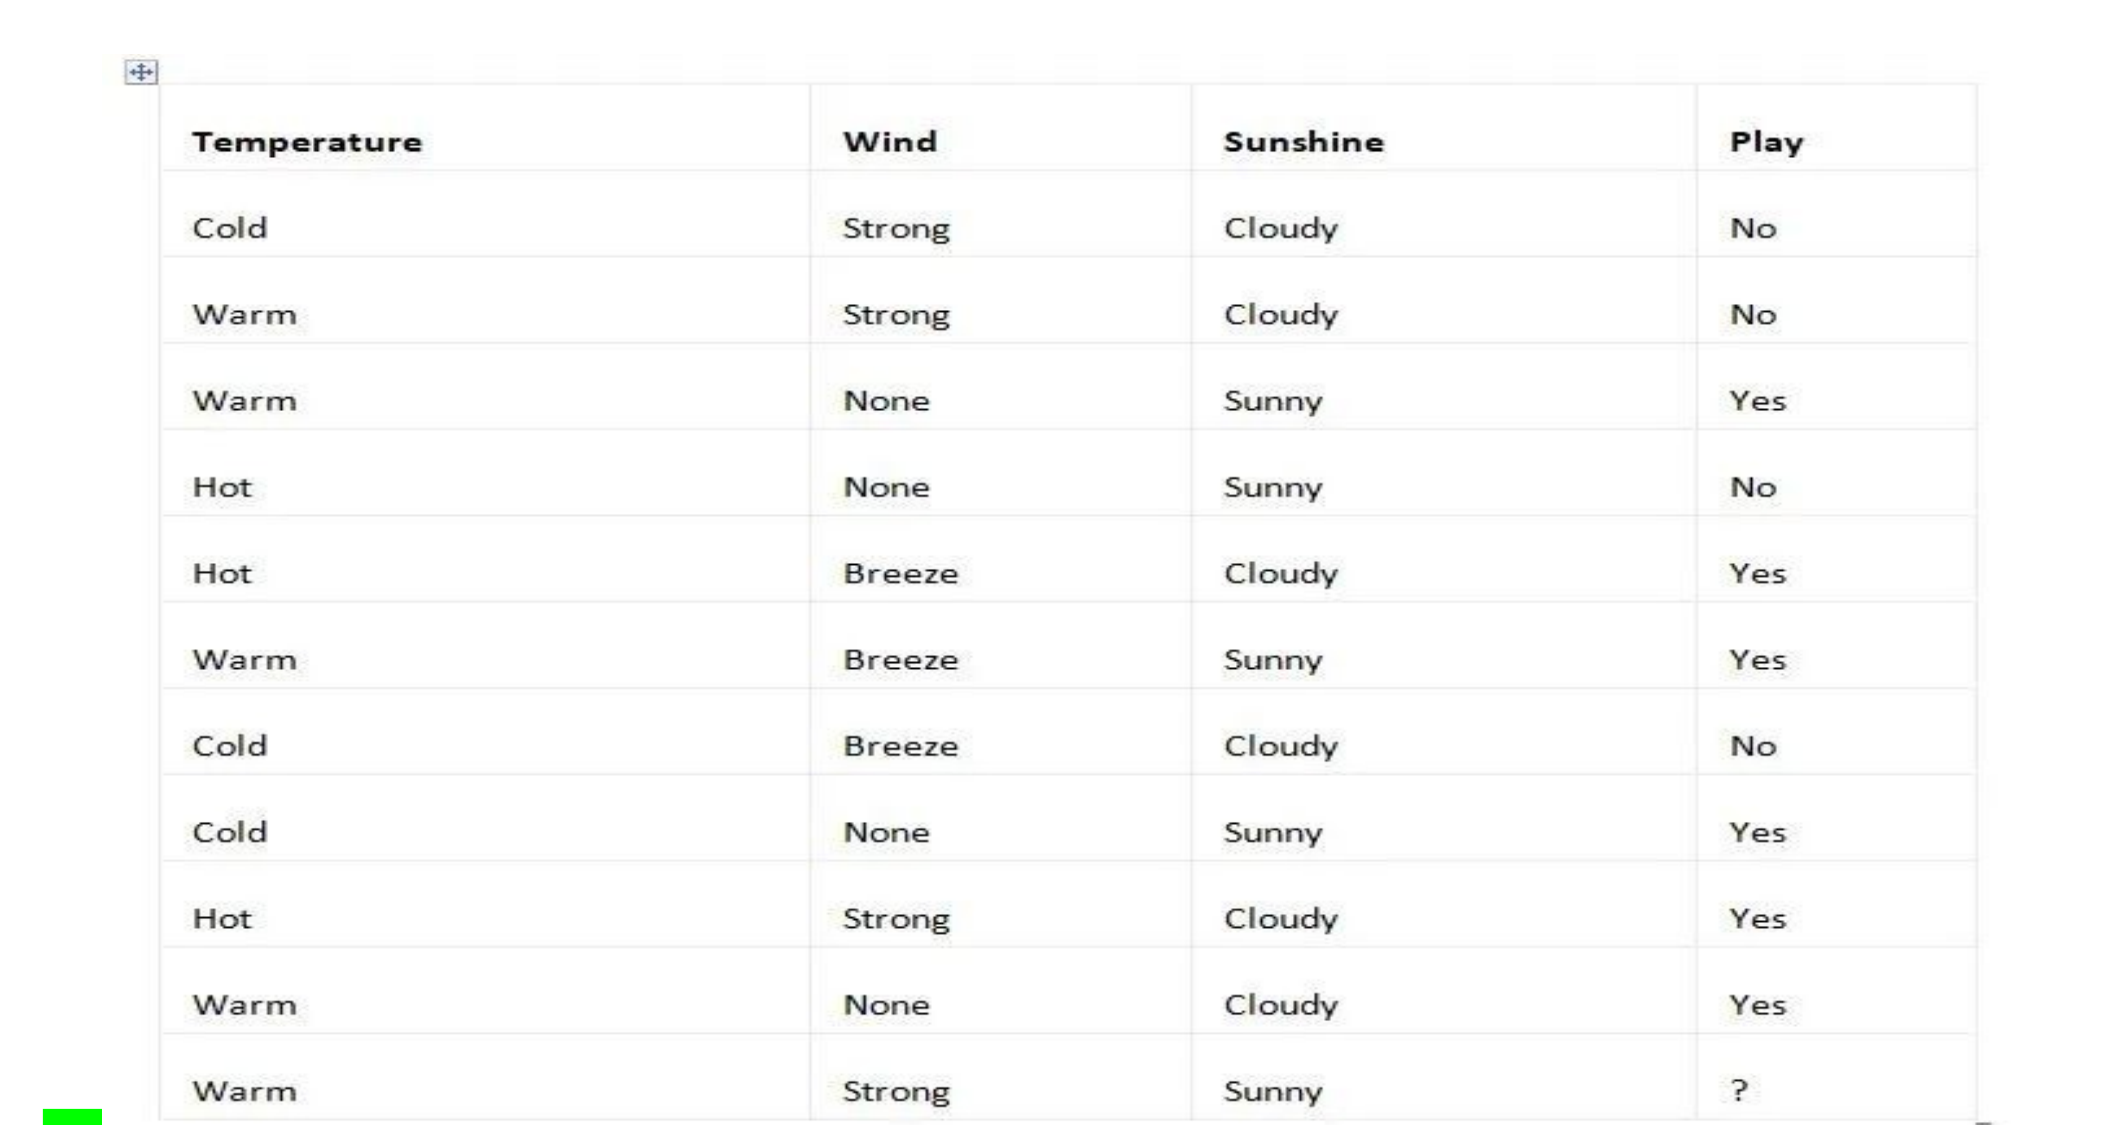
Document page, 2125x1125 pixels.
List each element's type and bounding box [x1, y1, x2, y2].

text_box [42, 53, 2031, 1125]
